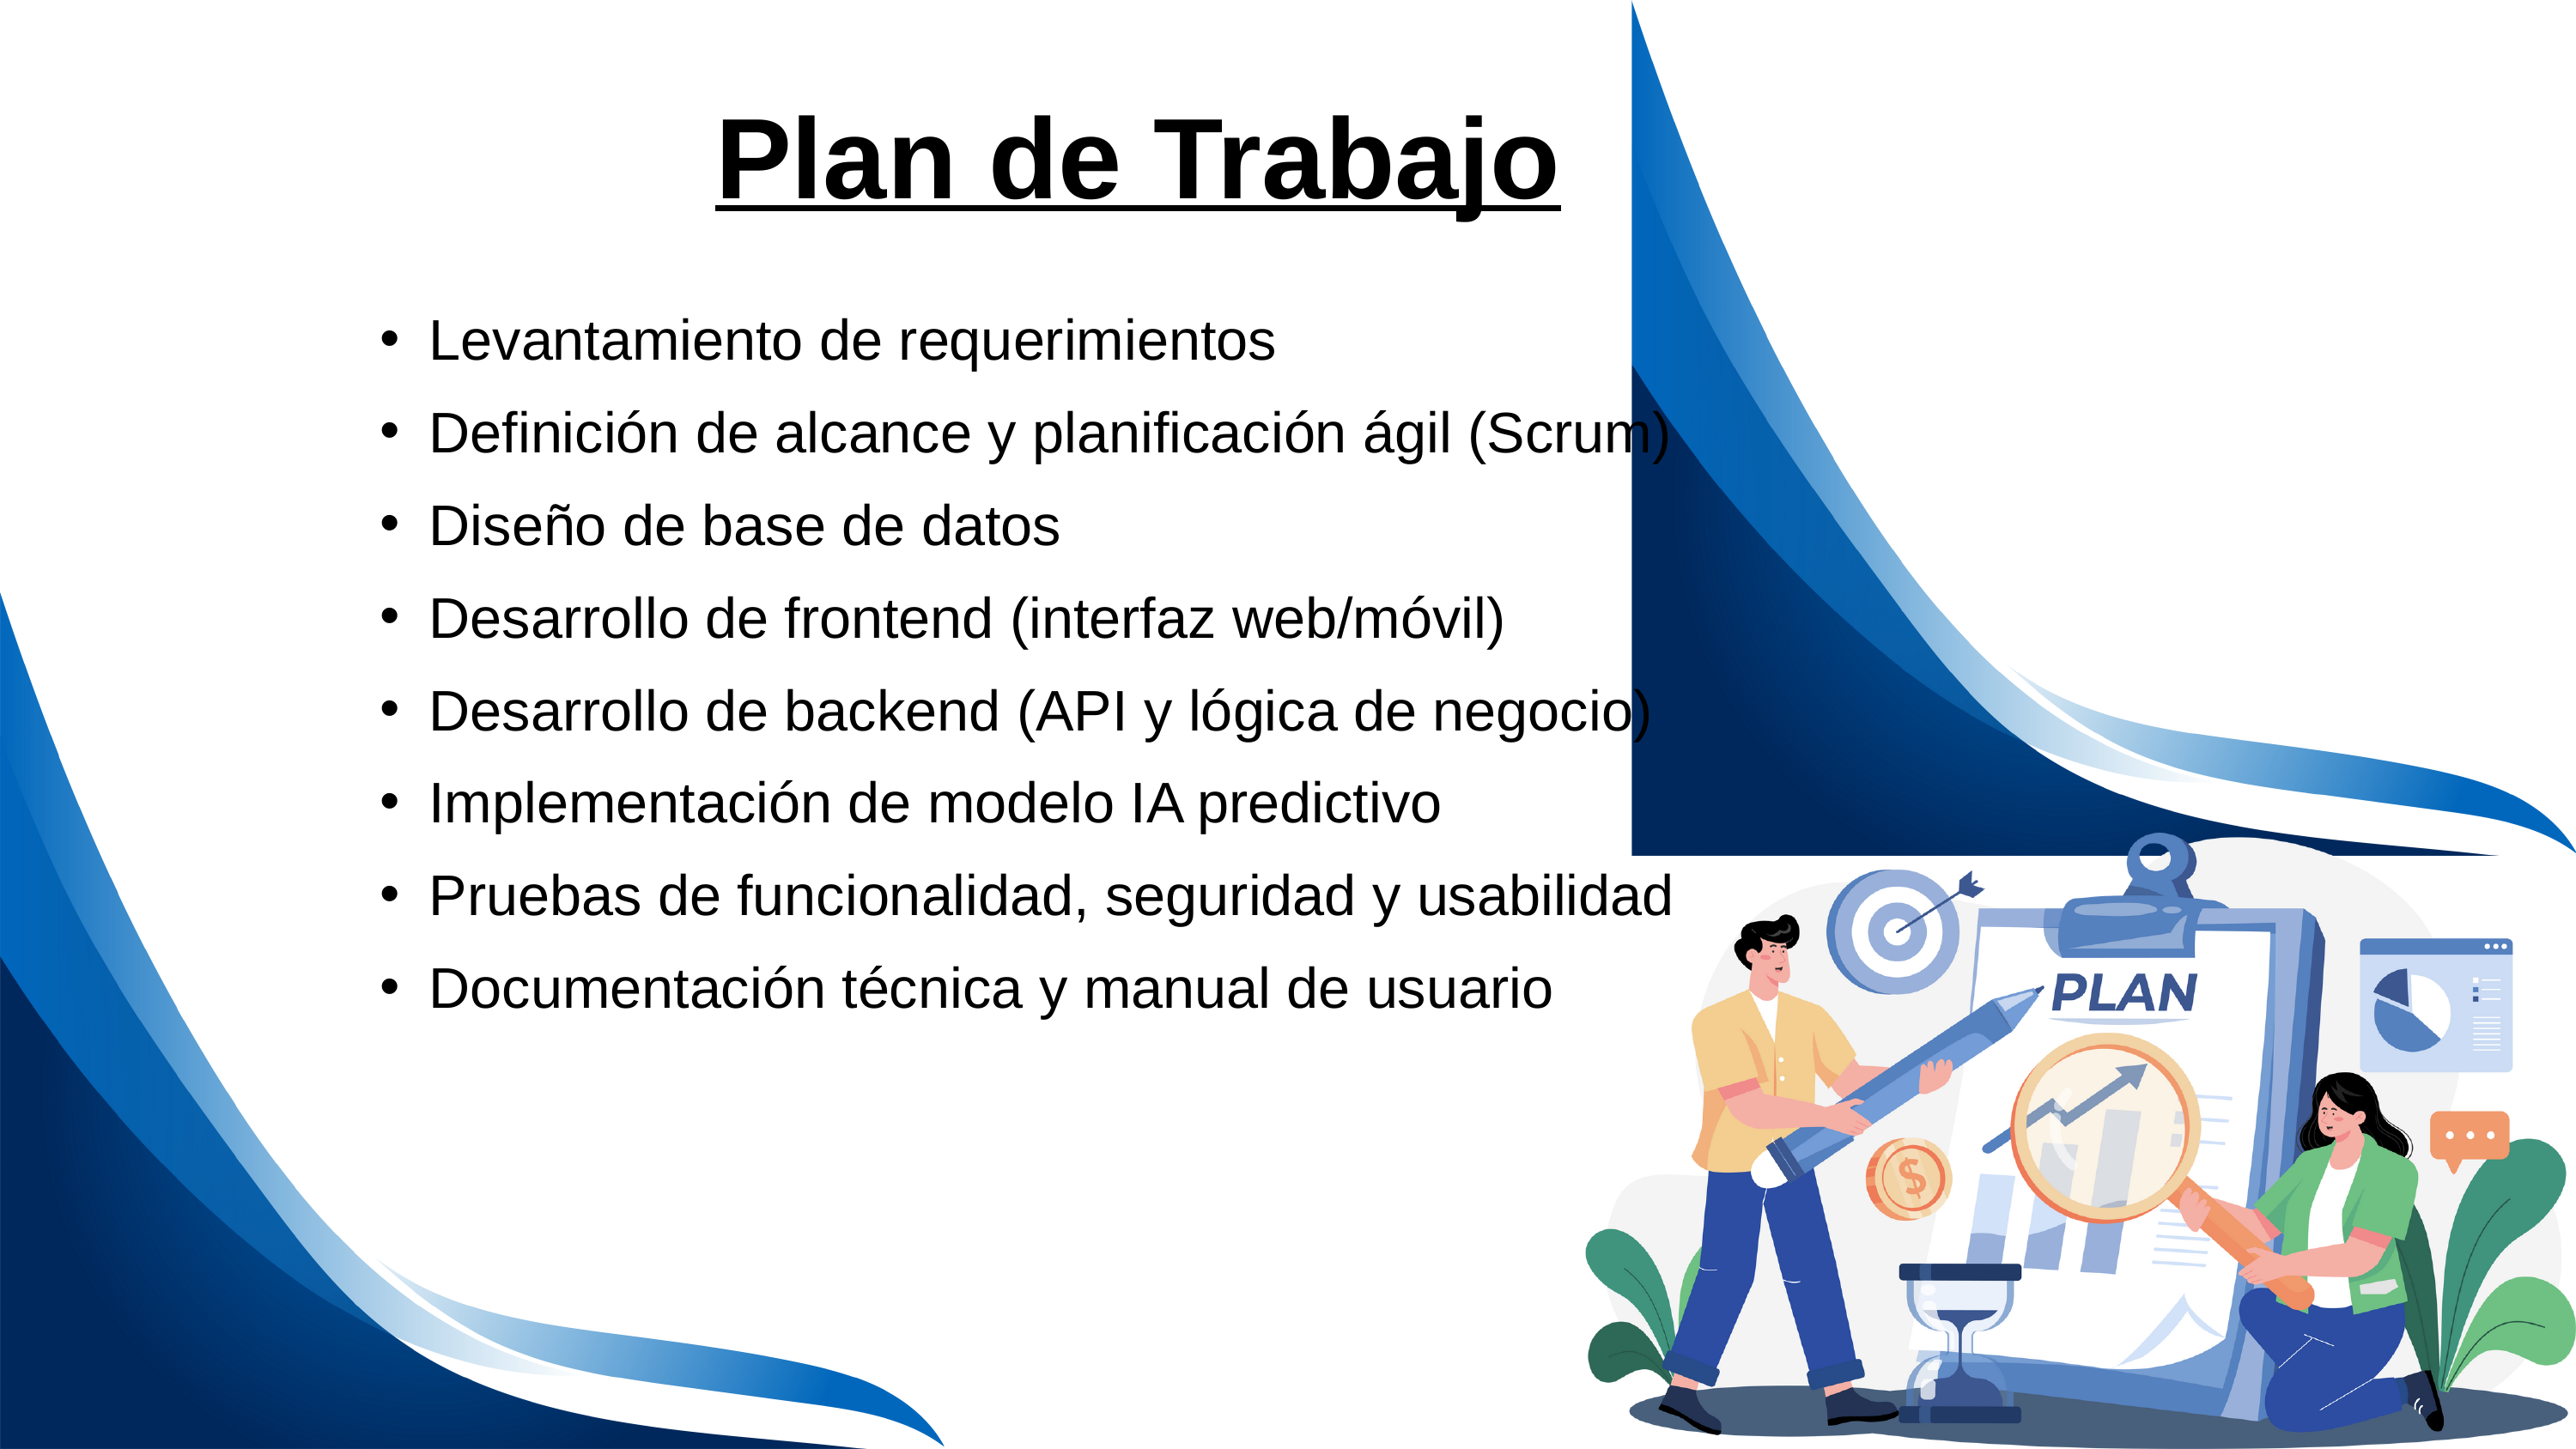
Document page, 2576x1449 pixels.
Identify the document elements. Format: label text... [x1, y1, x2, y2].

text_box [1585, 833, 2576, 1449]
text_box Levantamiento de requerimientos Definición de alcance y planificación ágil (Scrum) Diseño de base de datos Desarrollo de frontend (interfaz web/móvil) Desarrollo de backend (API y lógica de negocio) Implementación de modelo IA predictivo Pruebas de funcionalidad, seguridad y usabilidad Documentación técnica y manual de usuario [331, 278, 1945, 1113]
text_box [1631, 0, 2576, 833]
text_box Plan de Trabajo [331, 36, 1945, 221]
text_box [0, 592, 945, 1449]
